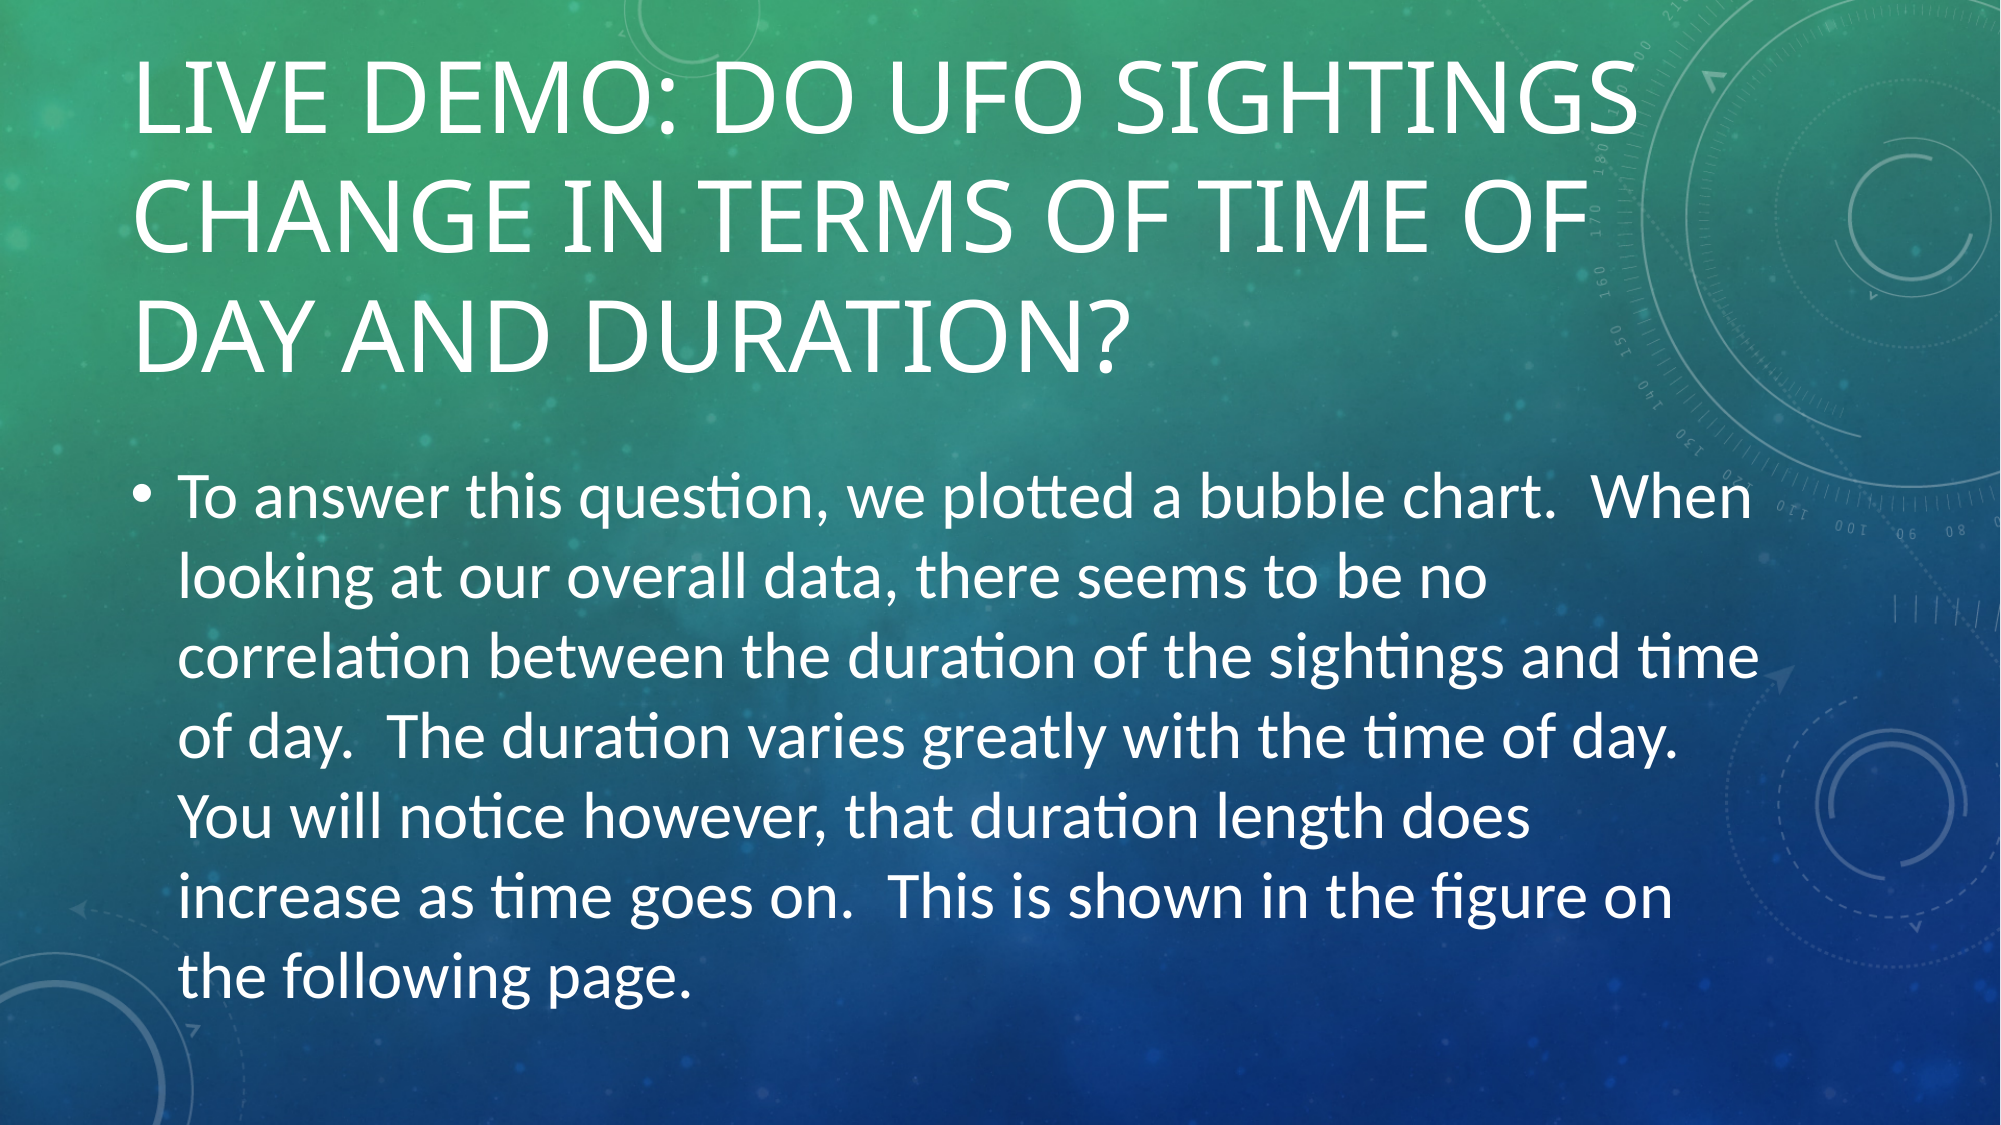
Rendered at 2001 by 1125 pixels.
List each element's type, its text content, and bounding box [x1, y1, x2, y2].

picture [0, 0, 2001, 1125]
title Live Demo: Do UFO sightings change in terms of time of day and duration? [115, 93, 1778, 333]
list To answer this question, we plotted a bubble chart. When looking at our overall data, there seems to be no correlation between the duration of the sightings and time of day. The duration varies greatly with the time of day. You will notice however, that duration length does increase as time goes on. This is shown in the figure on the following page. [115, 432, 1778, 1032]
